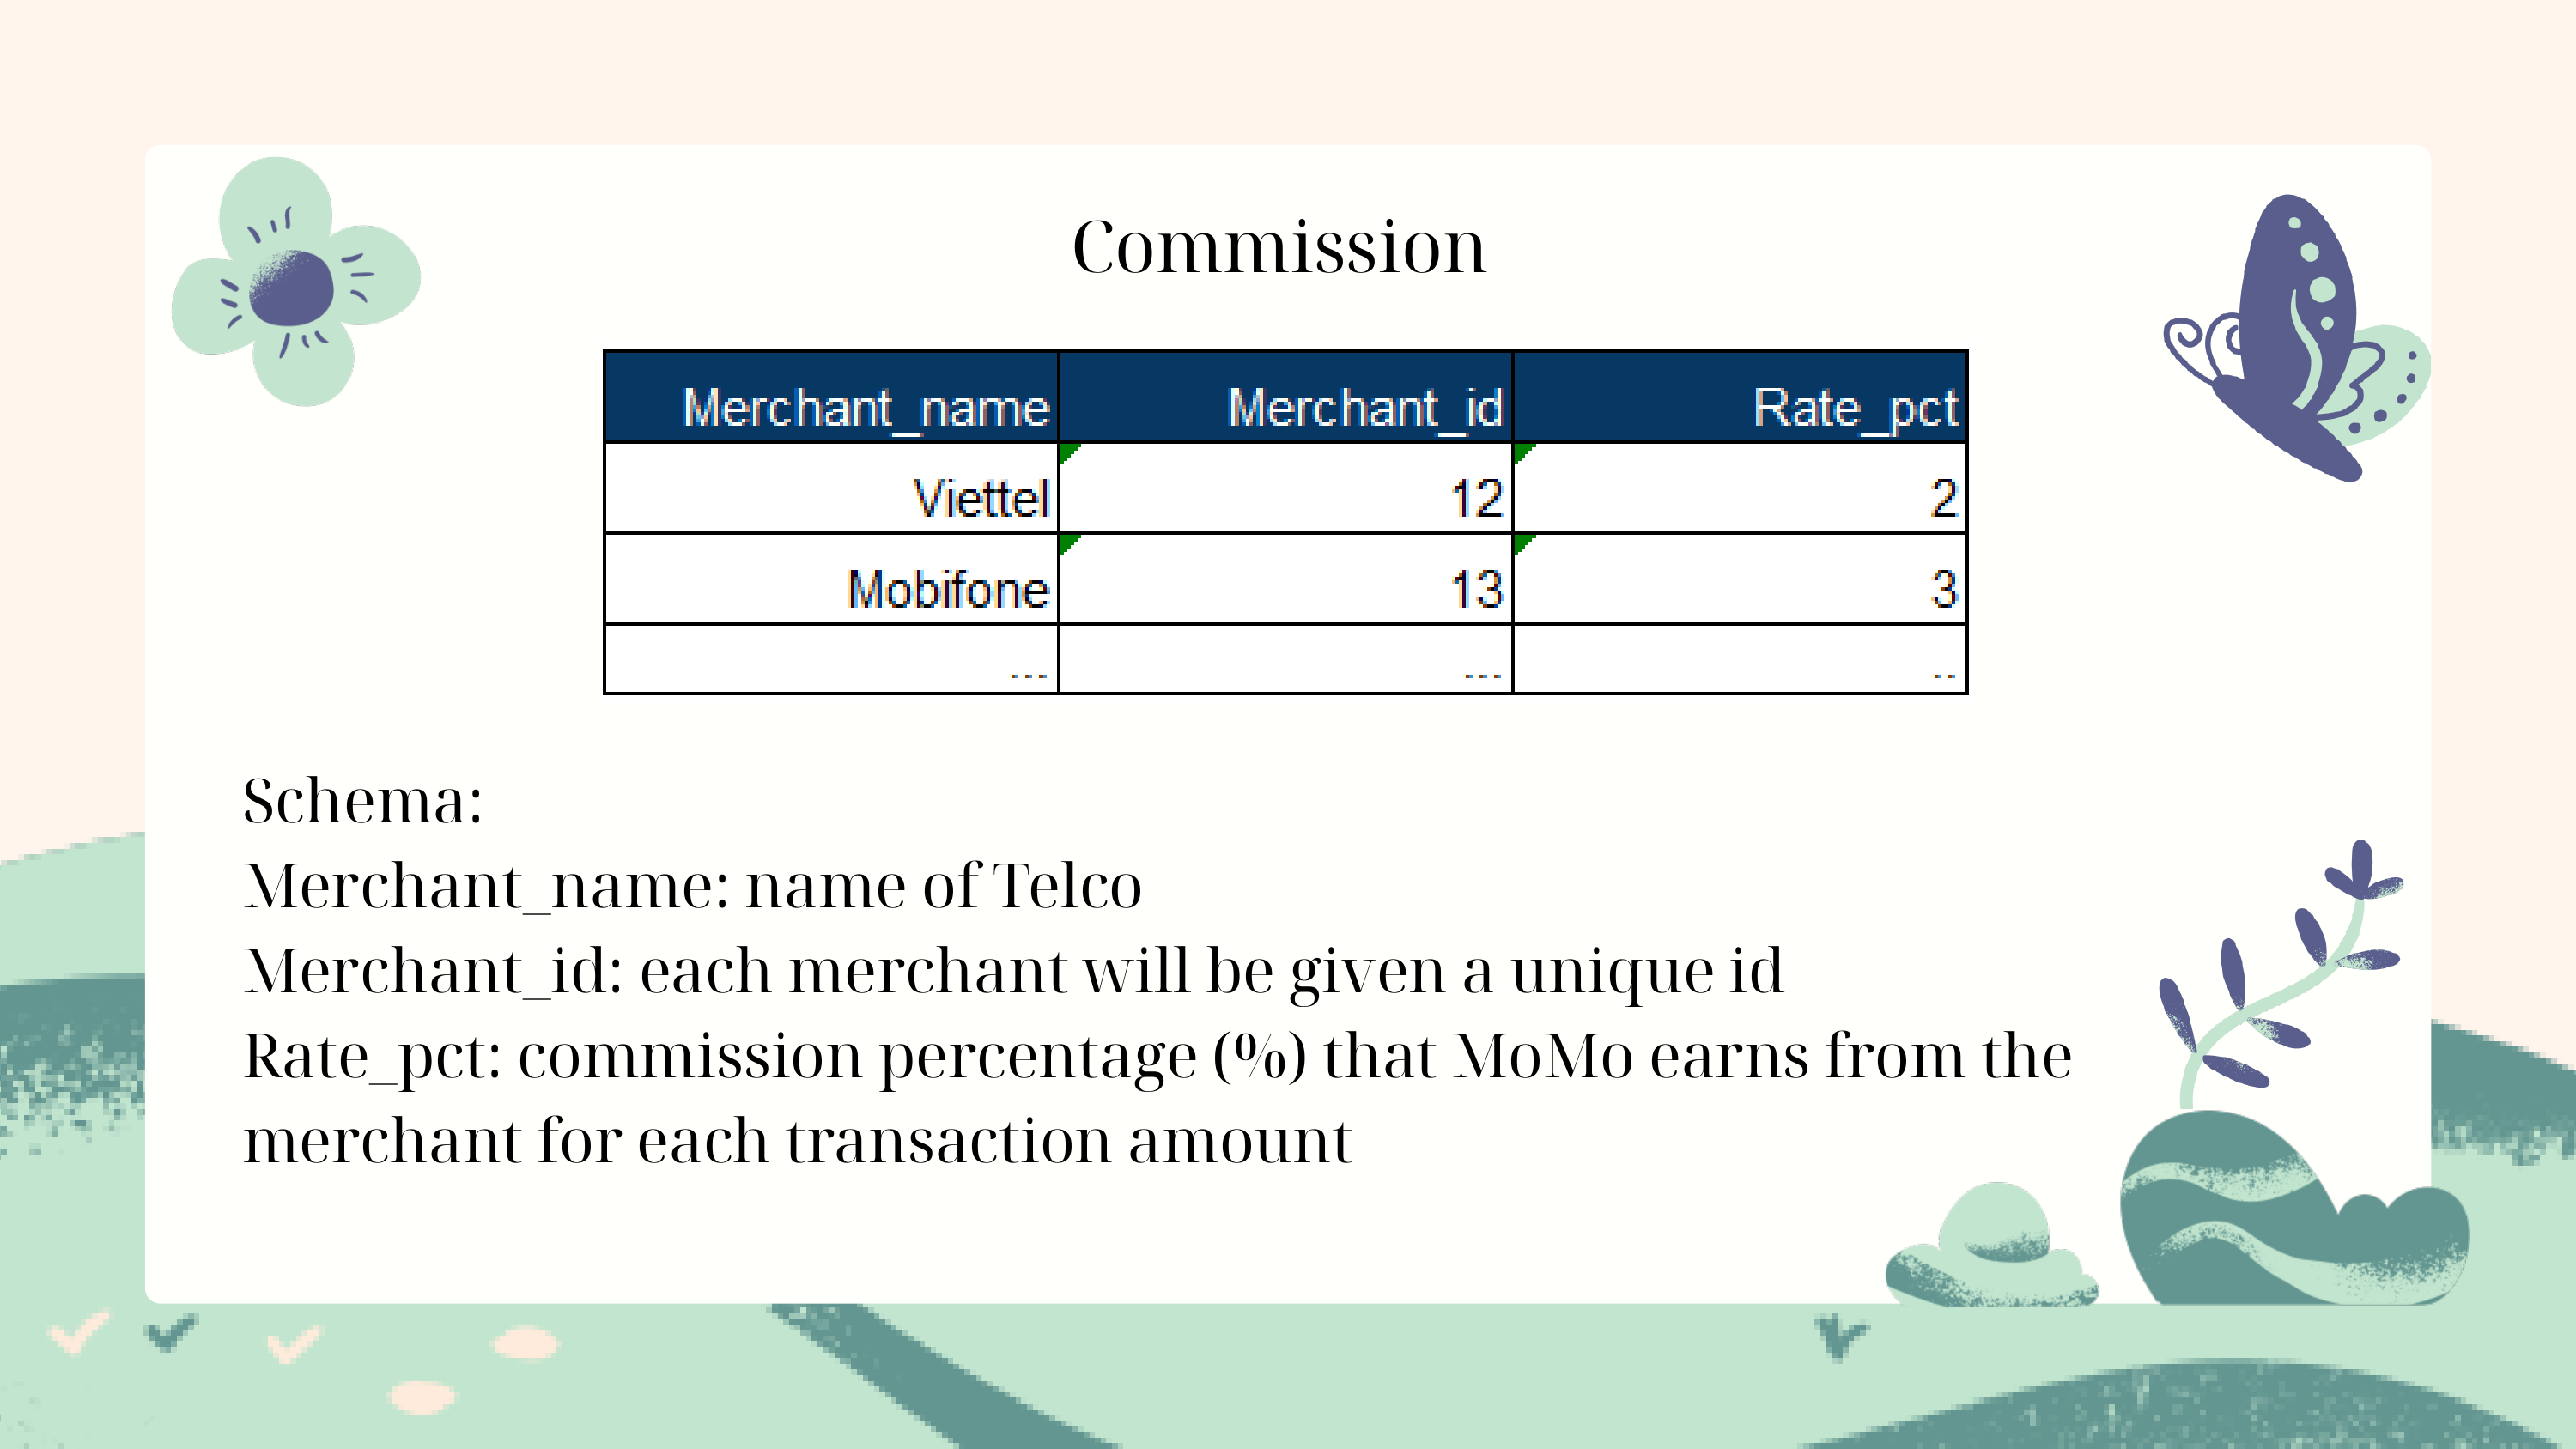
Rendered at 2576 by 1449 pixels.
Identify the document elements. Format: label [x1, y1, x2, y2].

text_box [2432, 1108, 2471, 1308]
text_box [0, 809, 2576, 1449]
text_box [144, 144, 2432, 1304]
